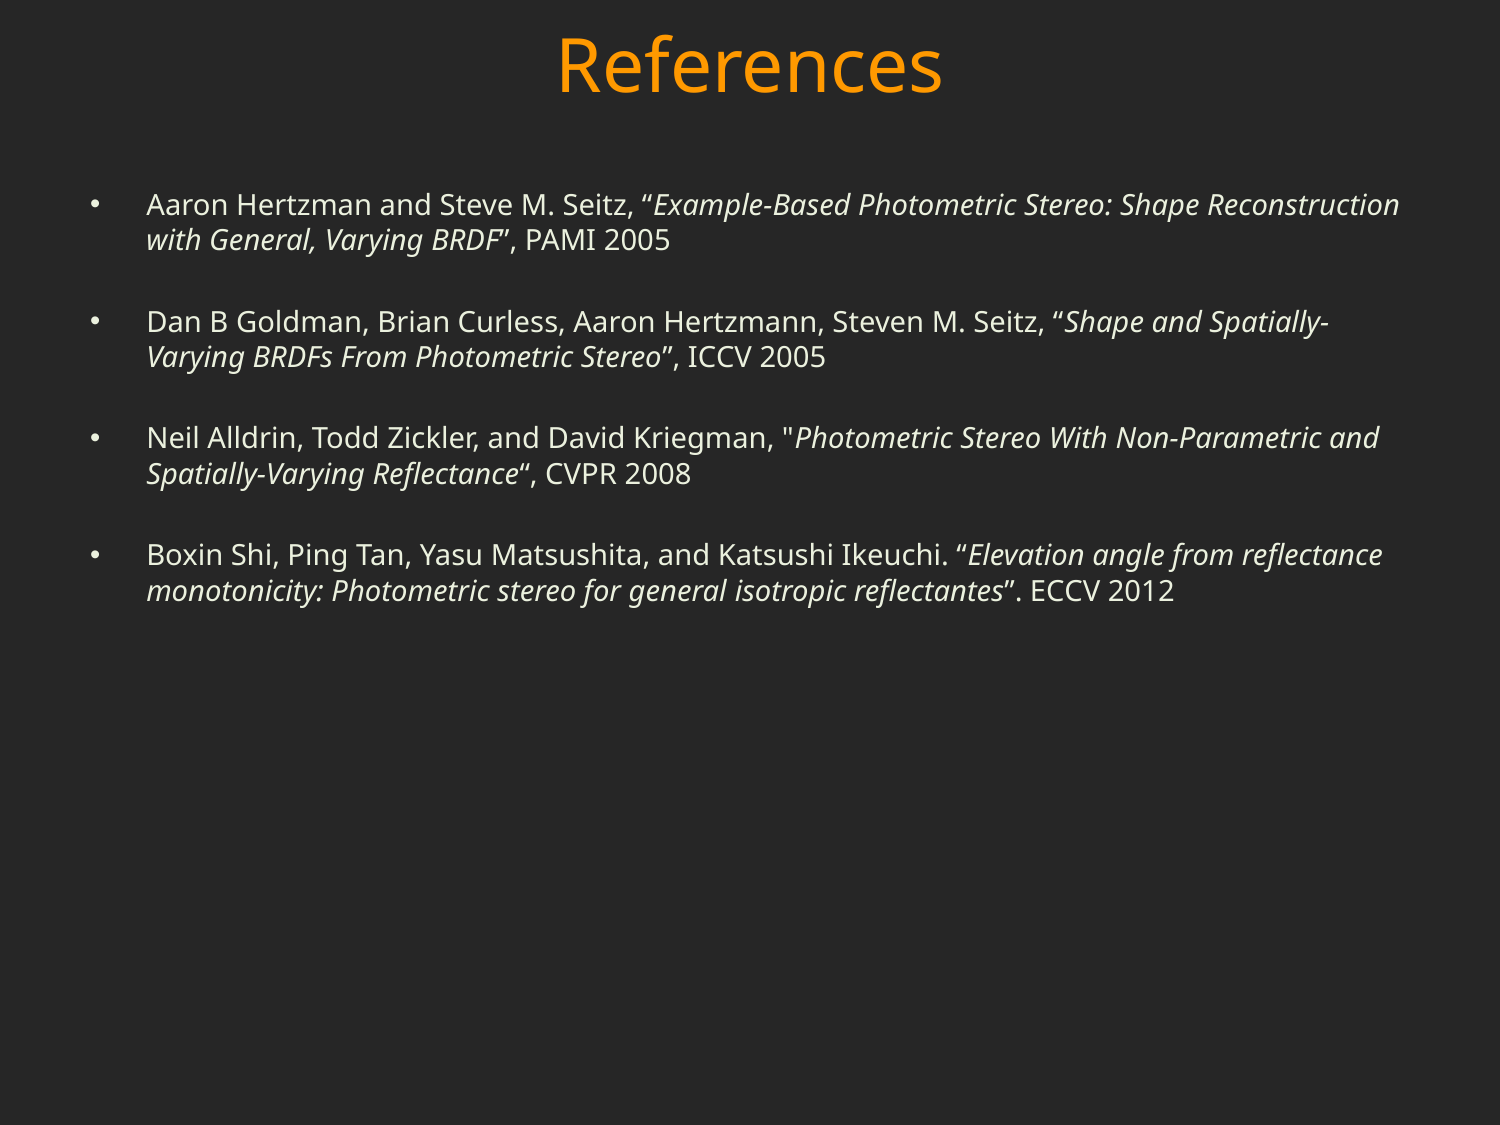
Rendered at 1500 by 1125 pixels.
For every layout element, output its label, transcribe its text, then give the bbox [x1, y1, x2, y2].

title References [75, 0, 1425, 125]
list Aaron Hertzman and Steve M. Seitz, “Example-Based Photometric Stereo: Shape Reconstruction with General, Varying BRDF”, PAMI 2005 Dan B Goldman, Brian Curless, Aaron Hertzmann, Steven M. Seitz, “Shape and Spatially-Varying BRDFs From Photometric Stereo”, ICCV 2005 Neil Alldrin, Todd Zickler, and David Kriegman, "Photometric Stereo With Non-Parametric and Spatially-Varying Reflectance“, CVPR 2008 Boxin Shi, Ping Tan, Yasu Matsushita, and Katsushi Ikeuchi. “Elevation angle from reflectance monotonicity: Photometric stereo for general isotropic reflectantes”. ECCV 2012 [75, 137, 1425, 1005]
